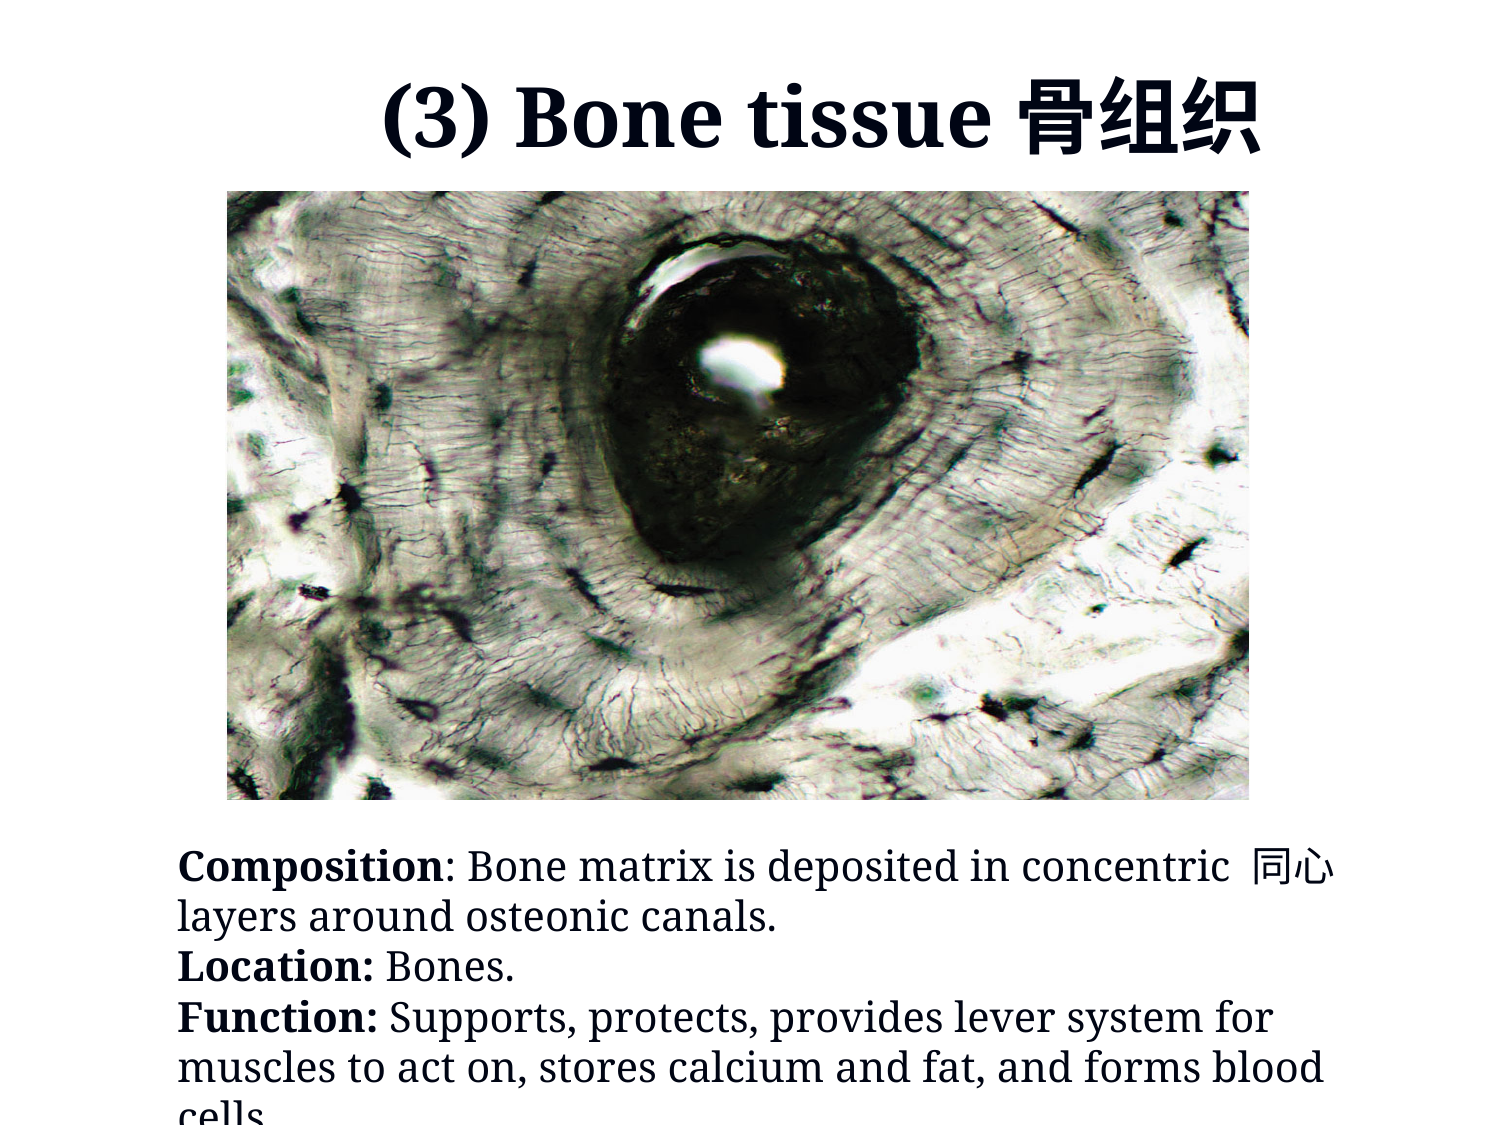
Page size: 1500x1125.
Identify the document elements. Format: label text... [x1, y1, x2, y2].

text_box Composition: Bone matrix is deposited in concentric 同心layers around osteonic canals. Location: Bones. Function: Supports, protects, provides lever system for muscles to act on, stores calcium and fat, and forms blood cells. [162, 832, 1363, 1125]
text_box (3) Bone tissue骨组织 [365, 57, 1298, 172]
picture [224, 191, 1251, 801]
